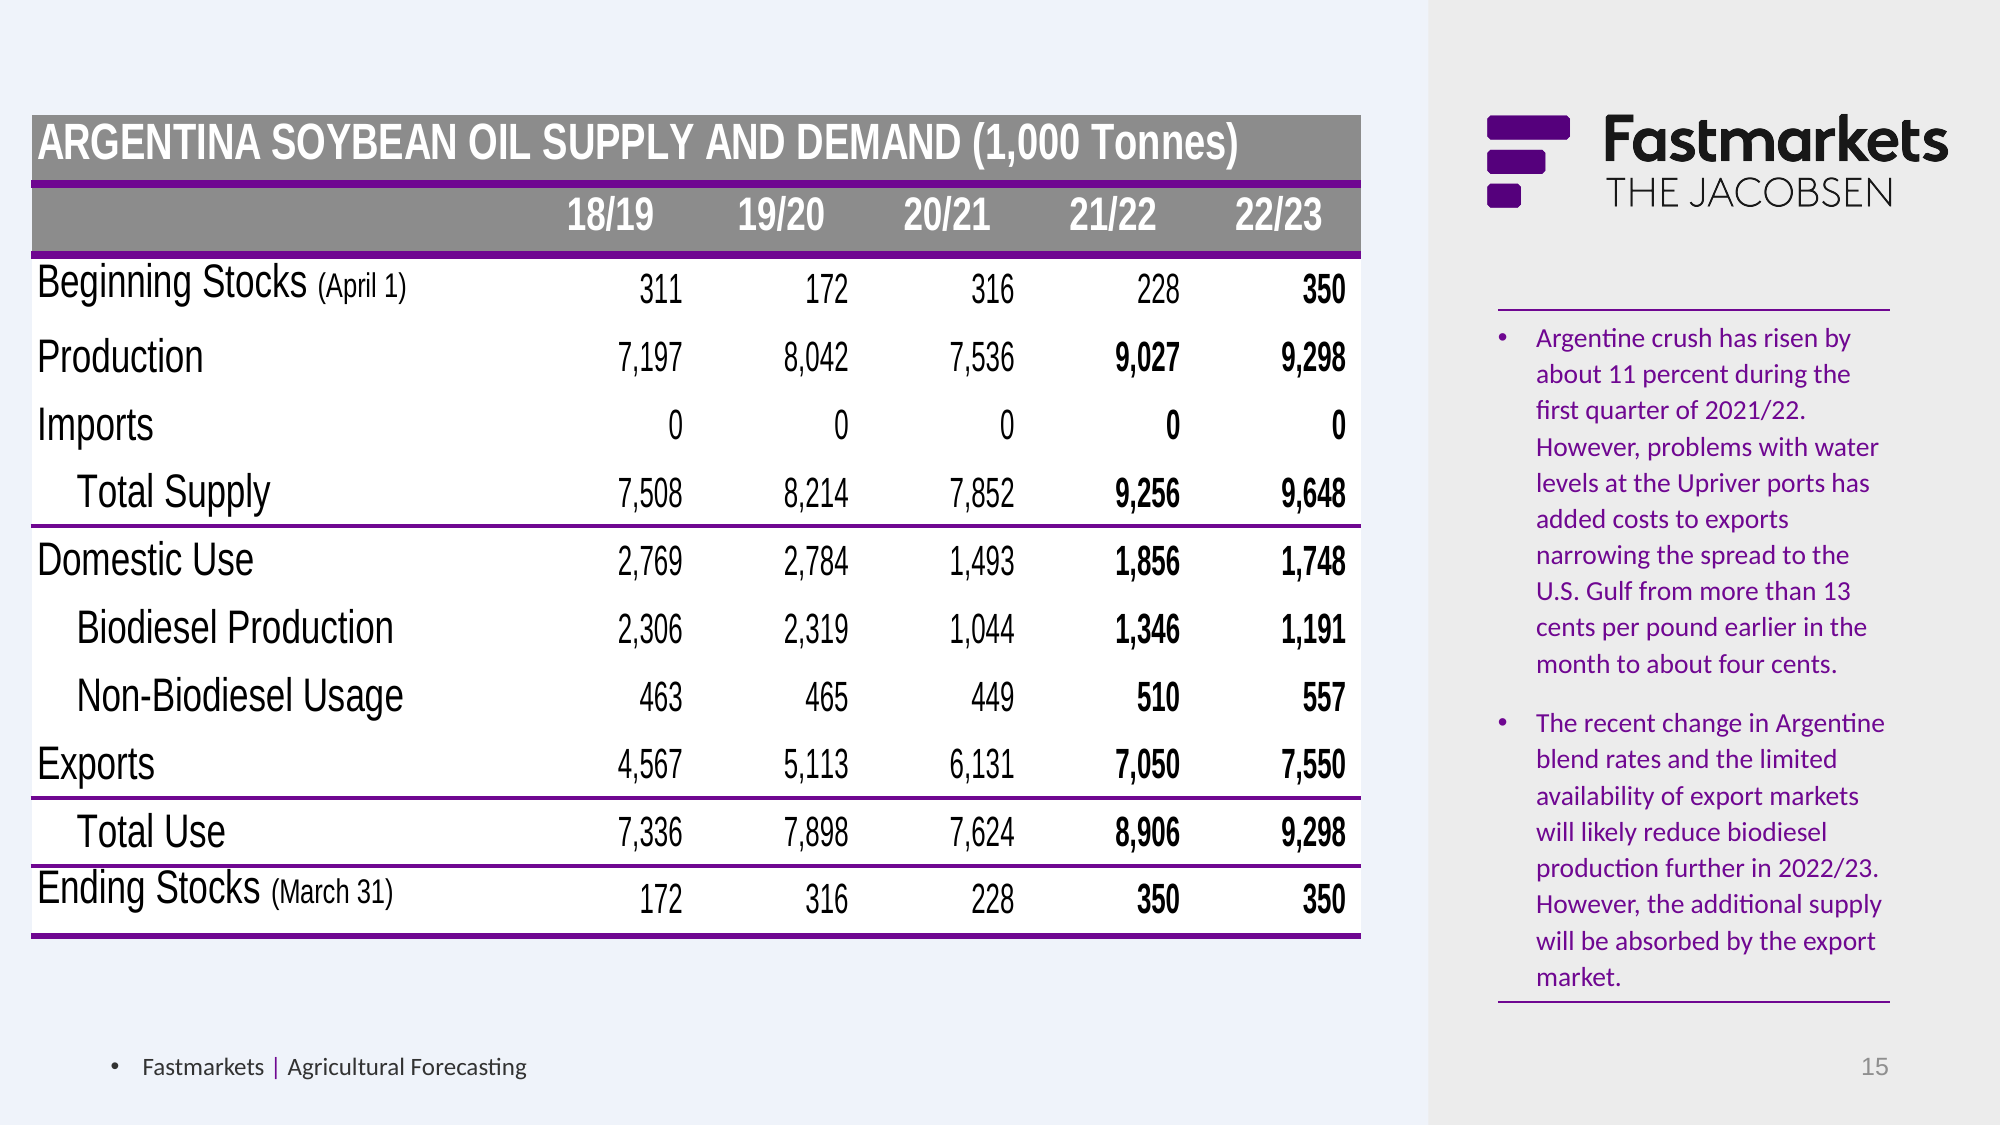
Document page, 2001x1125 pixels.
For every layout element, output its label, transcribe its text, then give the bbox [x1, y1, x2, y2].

picture [1472, 94, 1956, 227]
slide_number 15 [1859, 1053, 1890, 1081]
picture [28, 110, 1362, 940]
list Fastmarkets | Agricultural Forecasting [110, 1053, 1362, 1081]
list Argentine crush has risen by about 11 percent during the first quarter of 2021/22. However, problems with water levels at the Upriver ports has added costs to exports narrowing the spread to the U.S. Gulf from more than 13 cents per pound earlier in the month to about four cents. The recent change in Argentine blend rates and the limited availability of export markets will likely reduce biodiesel production further in 2022/23. However, the additional supply will be absorbed by the export market. [1497, 316, 1890, 1002]
